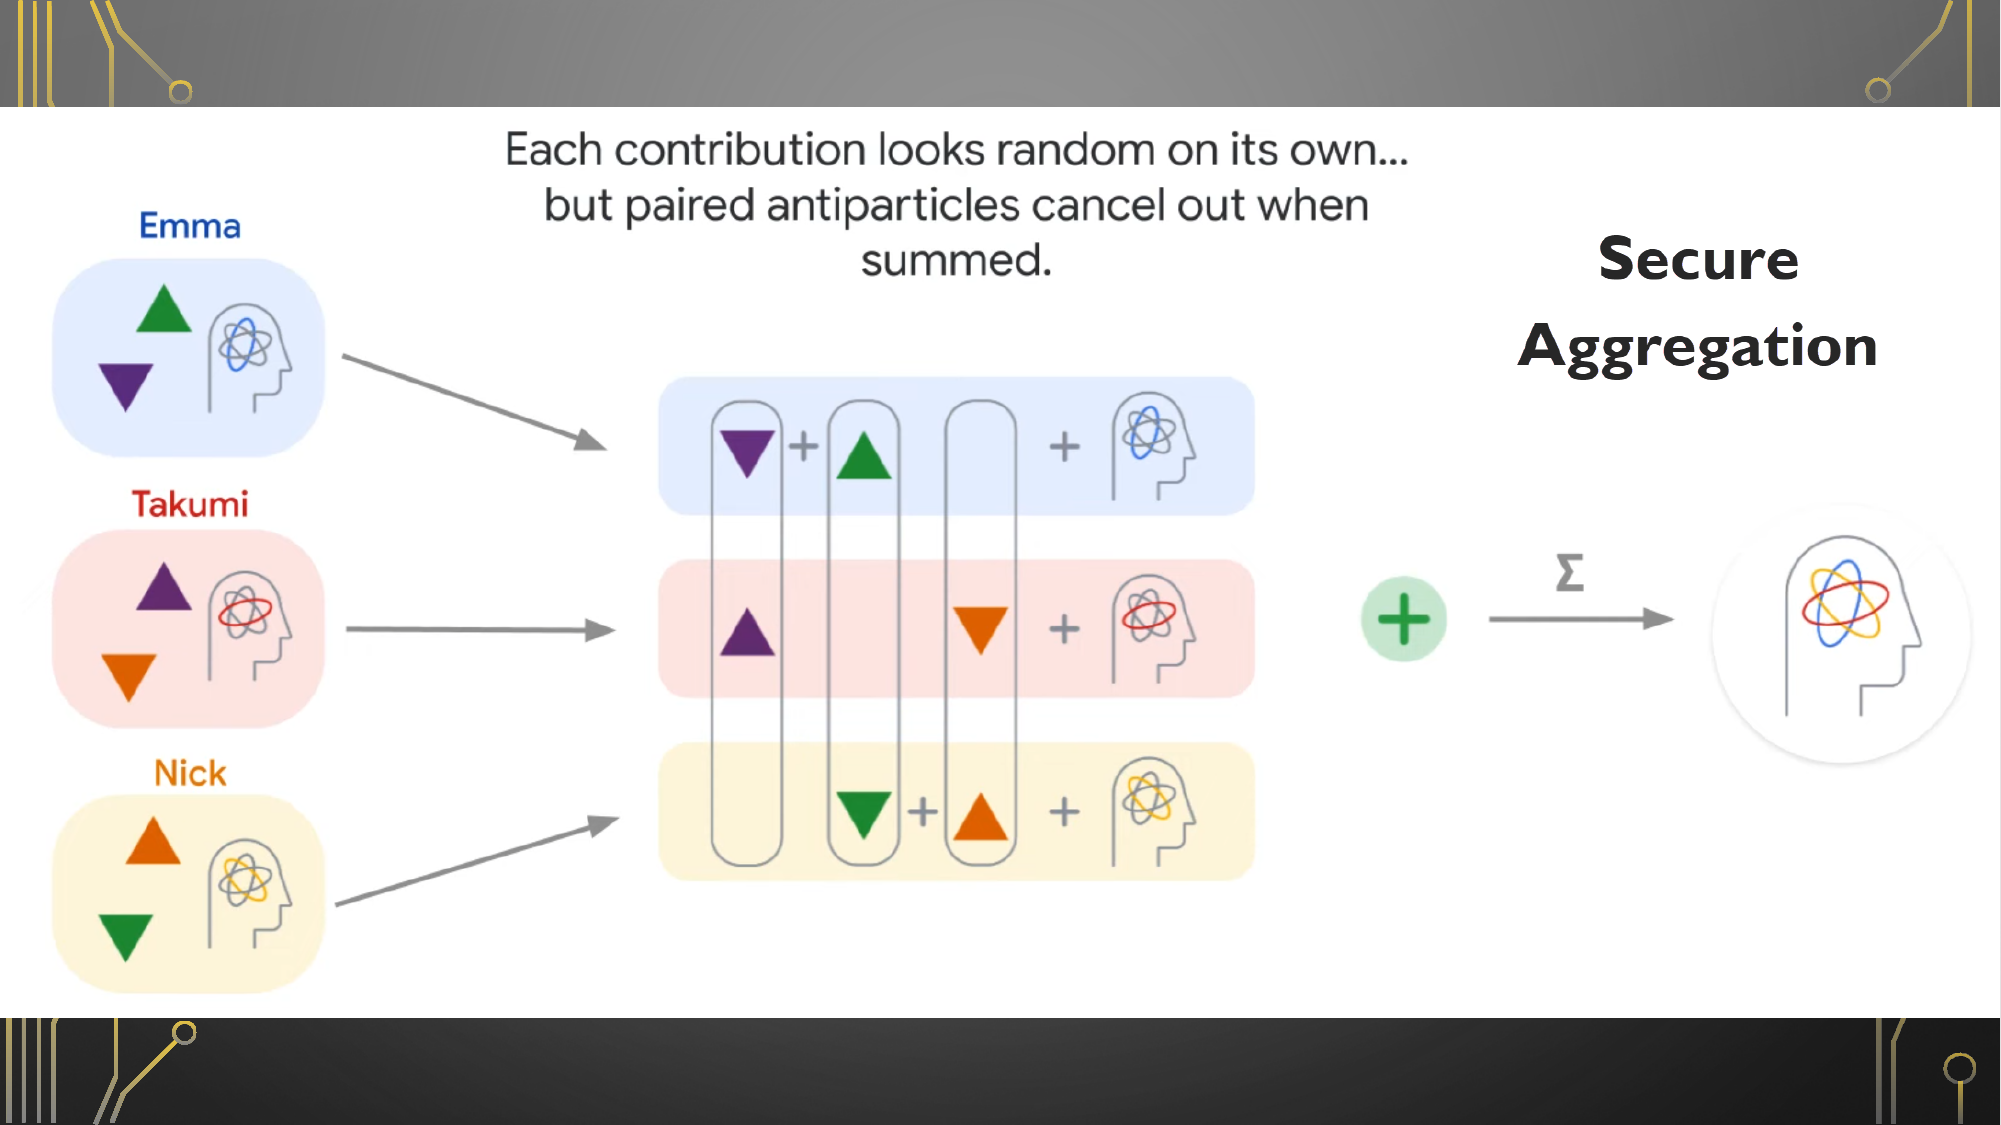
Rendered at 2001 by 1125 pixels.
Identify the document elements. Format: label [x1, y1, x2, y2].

picture [0, 107, 2000, 1018]
